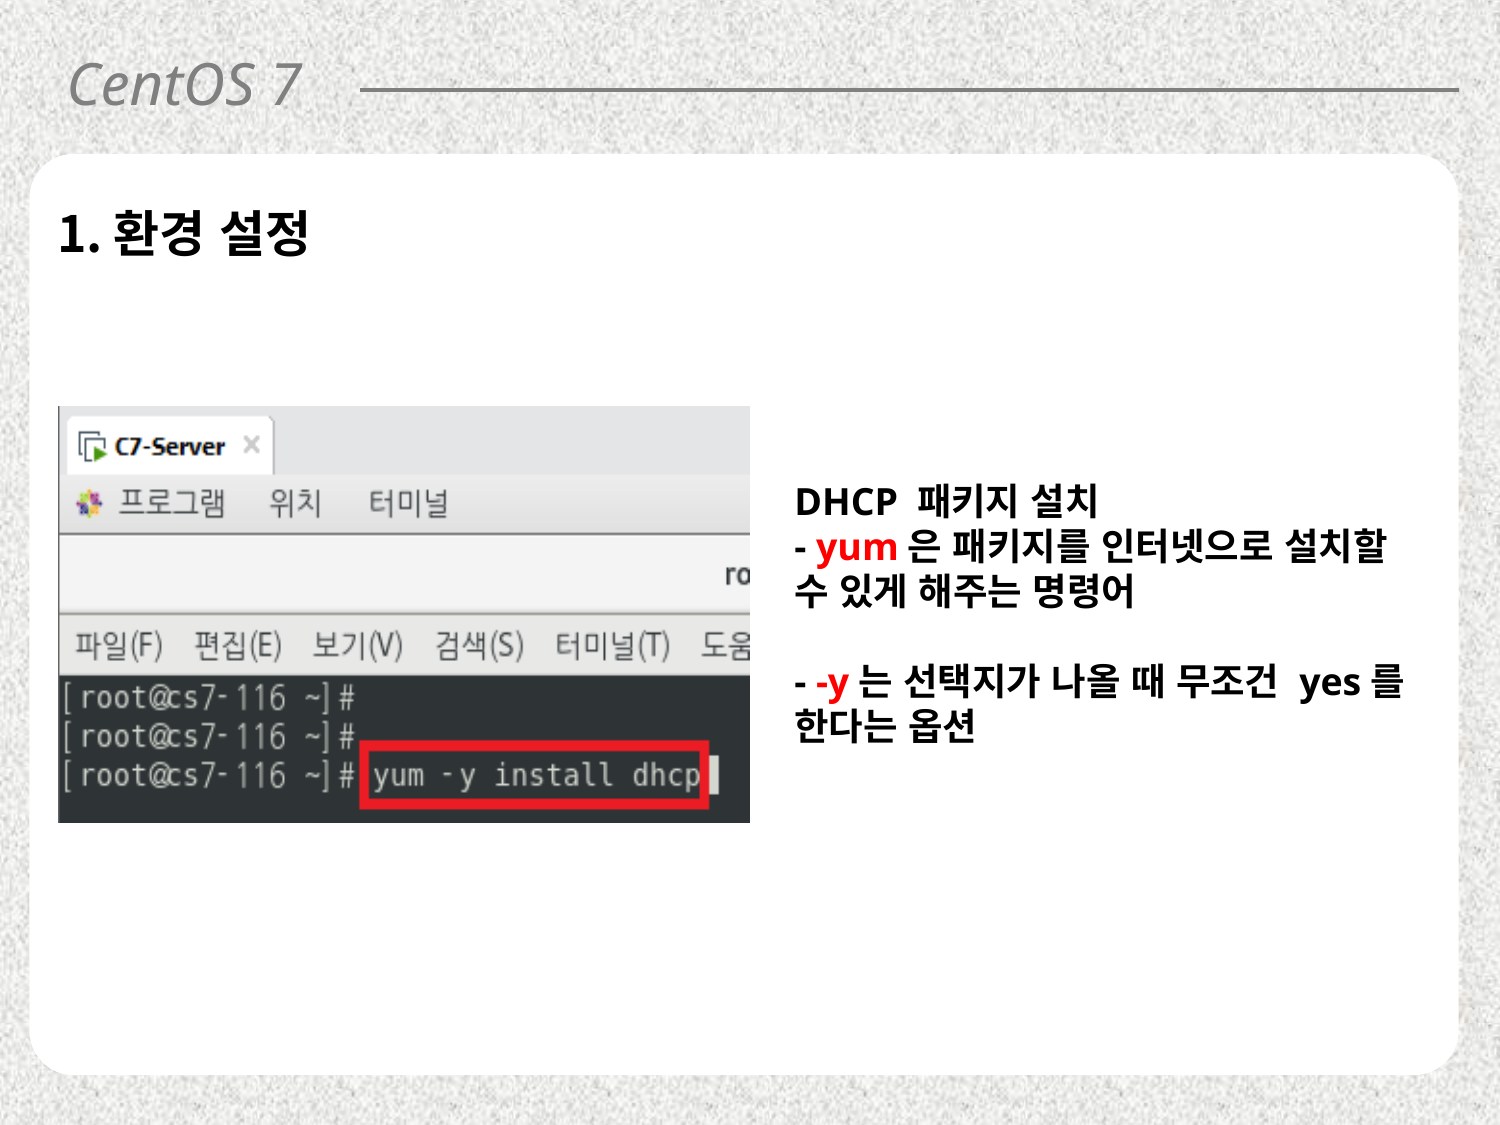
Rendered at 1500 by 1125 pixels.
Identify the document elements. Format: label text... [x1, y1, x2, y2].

text_box CentOS 7 [51, 39, 318, 125]
text_box DHCP 패키지 설치 - yum은 패키지를 인터넷으로 설치할 수 있게 해주는 명령어 - -y는 선택지가 나올 때 무조건 yes를 한다는 옵션 [779, 470, 1442, 756]
text_box 환경 설정 [29, 153, 1459, 1076]
picture [0, 0, 1500, 1125]
